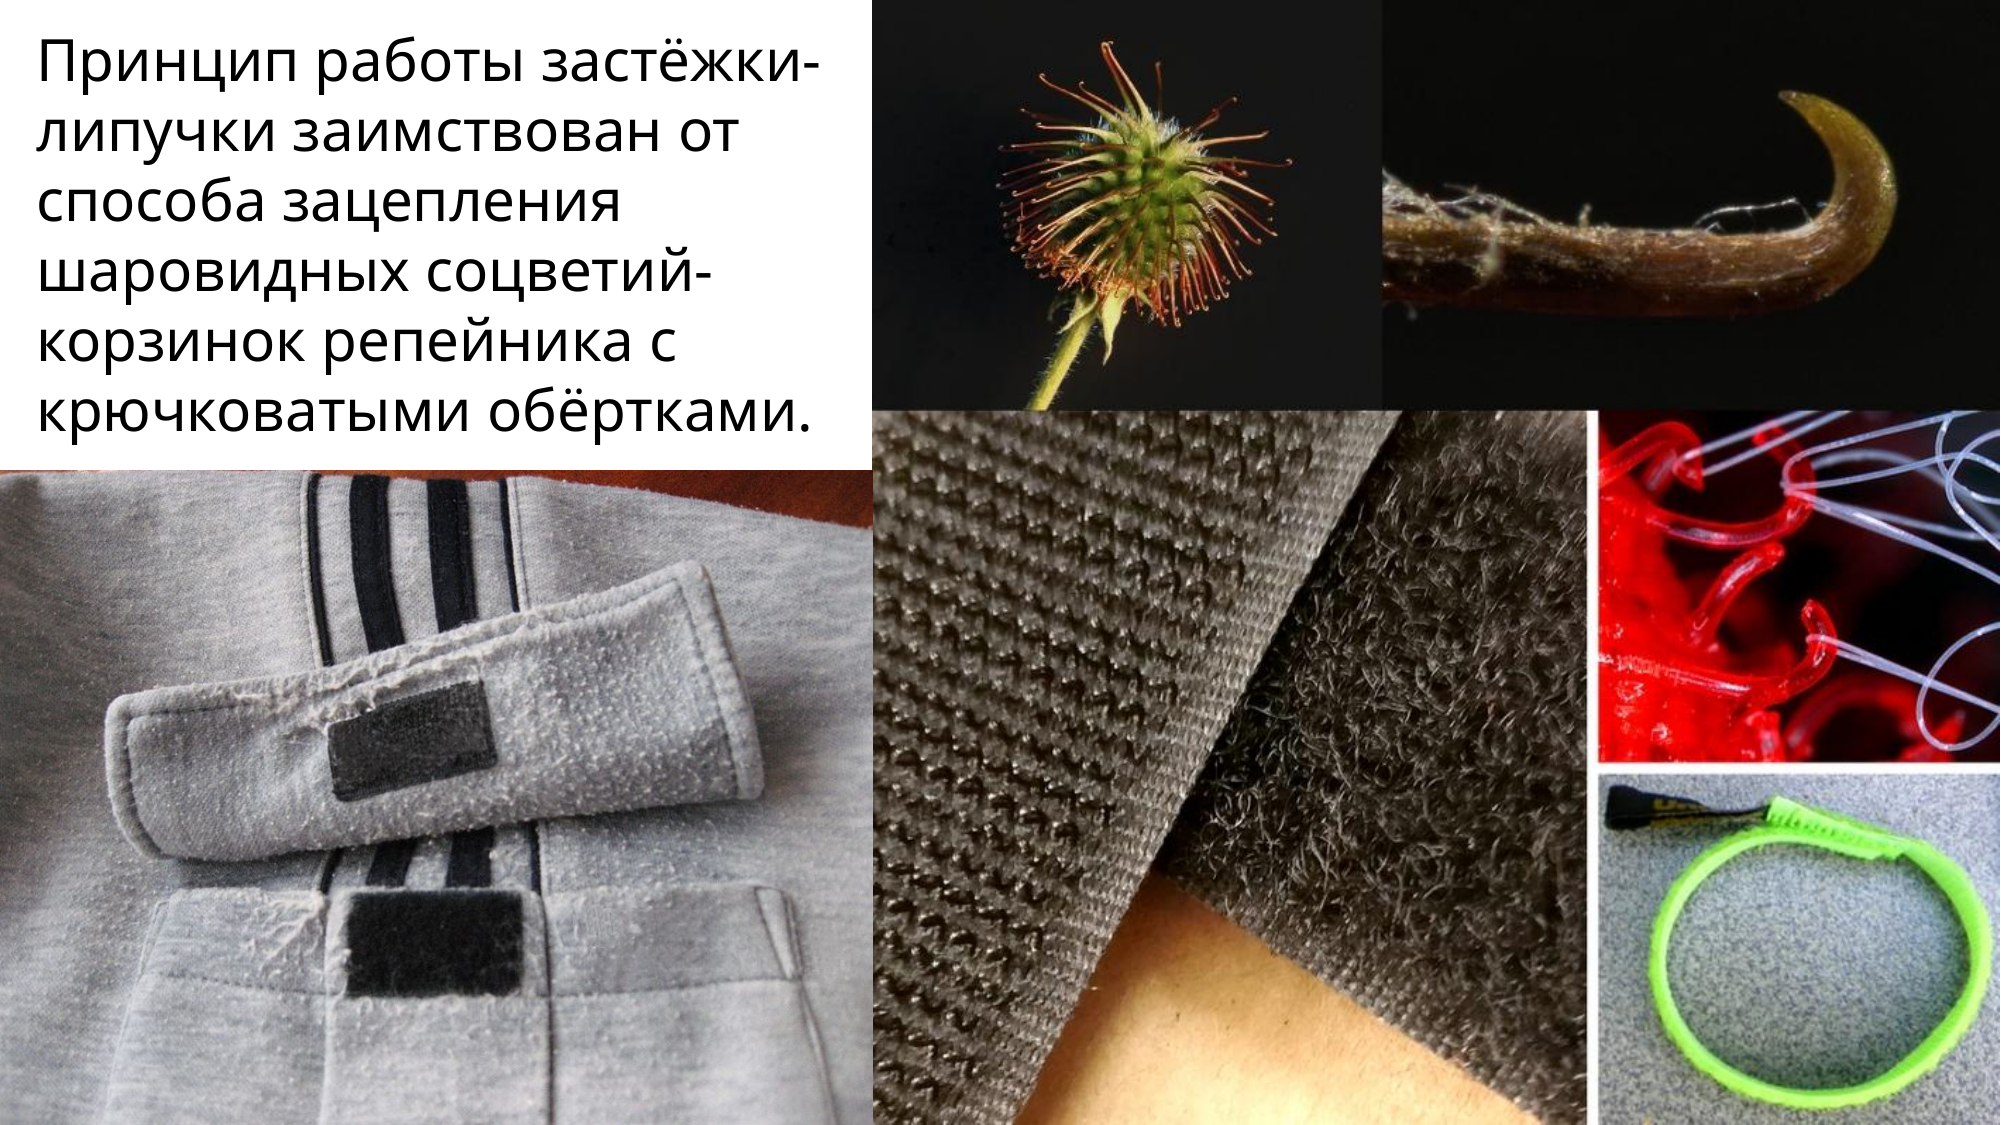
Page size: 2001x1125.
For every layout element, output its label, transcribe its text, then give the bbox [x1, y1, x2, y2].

text_box Принцип работы застёжки-липучки заимствован от способа зацепления шаровидных соцветий-корзинок репейника с крючковатыми обёртками. [21, 15, 851, 450]
picture [0, 0, 2000, 1125]
